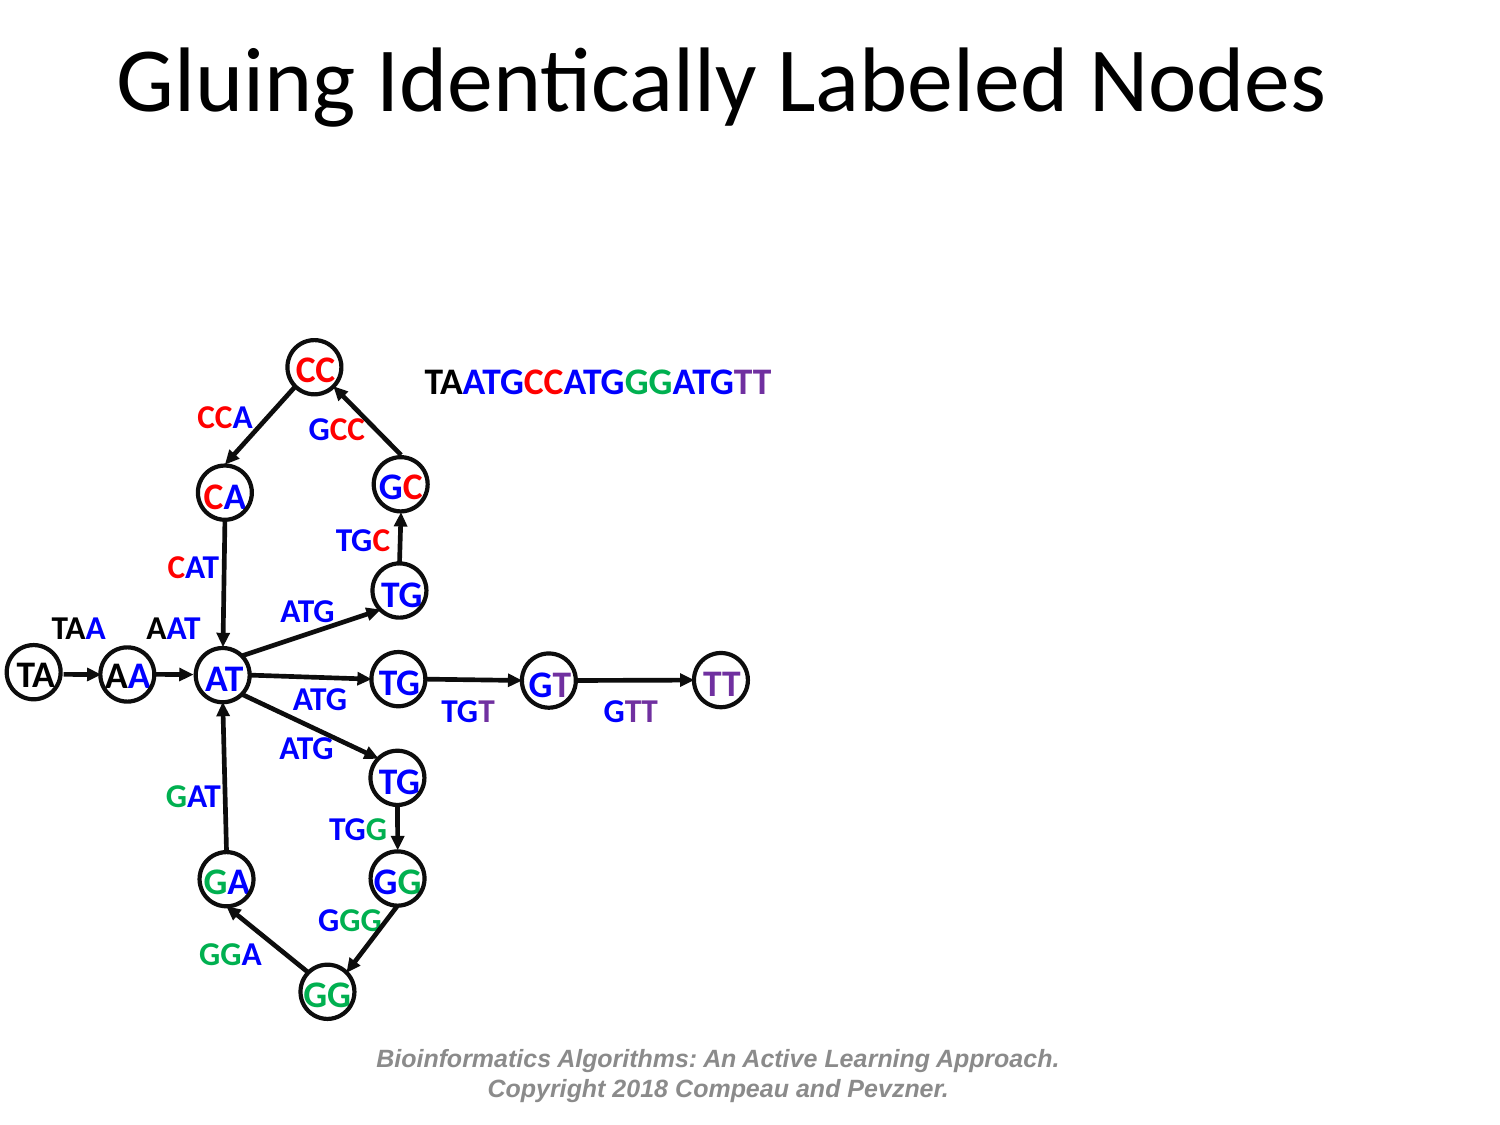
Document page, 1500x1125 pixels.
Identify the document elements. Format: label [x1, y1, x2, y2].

text_box [0, 337, 757, 822]
text_box [409, 349, 787, 410]
footer [337, 1042, 1100, 1103]
text_box [78, 12, 1429, 138]
text_box [184, 749, 437, 1024]
text_box [188, 464, 262, 526]
text_box [588, 683, 673, 737]
